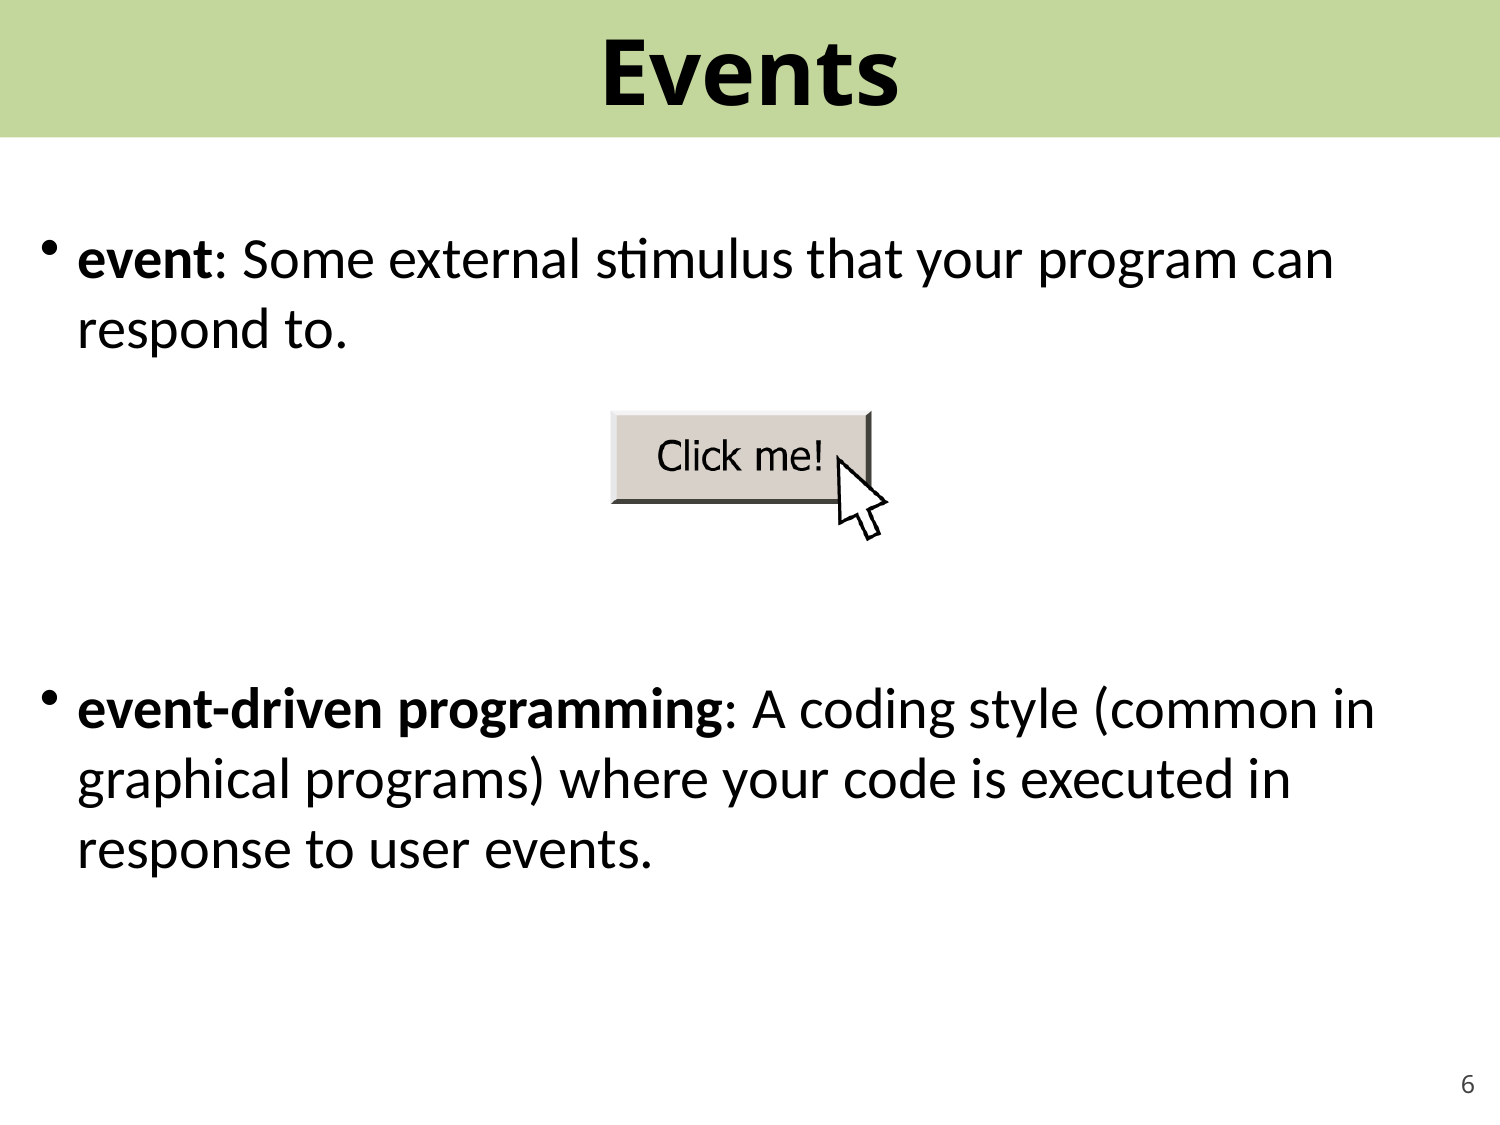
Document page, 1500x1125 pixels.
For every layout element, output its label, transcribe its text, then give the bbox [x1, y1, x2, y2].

list event: Some external stimulus that your program can respond to. event-driven programming: A coding style (common in graphical programs) where your code is executed in response to user events. [24, 212, 1475, 1063]
picture [606, 406, 894, 544]
title Events [75, 0, 1425, 138]
